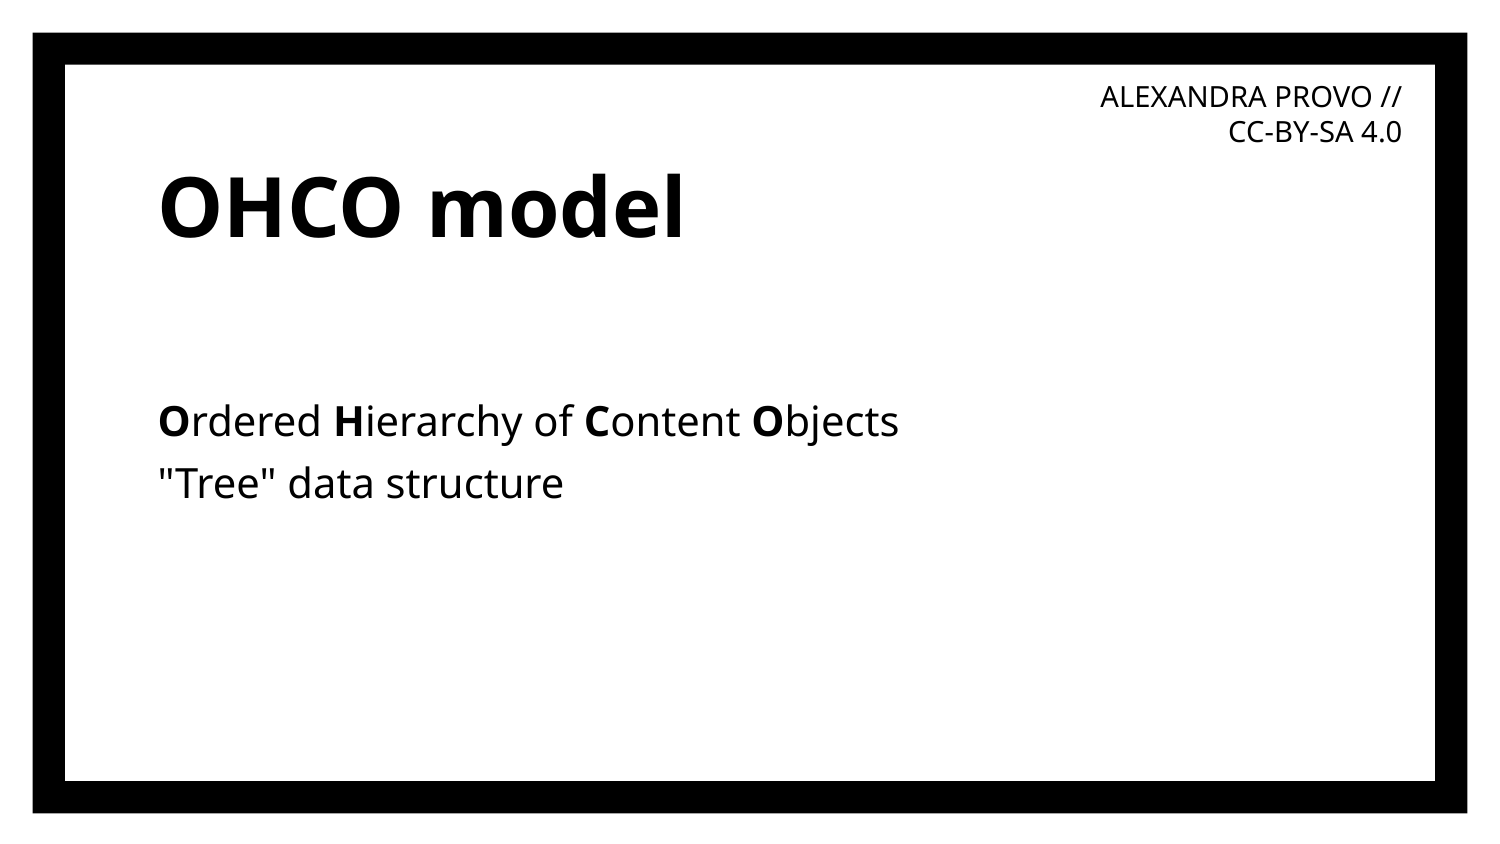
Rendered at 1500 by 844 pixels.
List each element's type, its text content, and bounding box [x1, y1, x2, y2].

title OHCO model [142, 139, 978, 363]
list Ordered Hierarchy of Content Objects "Tree" data structure [142, 379, 1358, 709]
